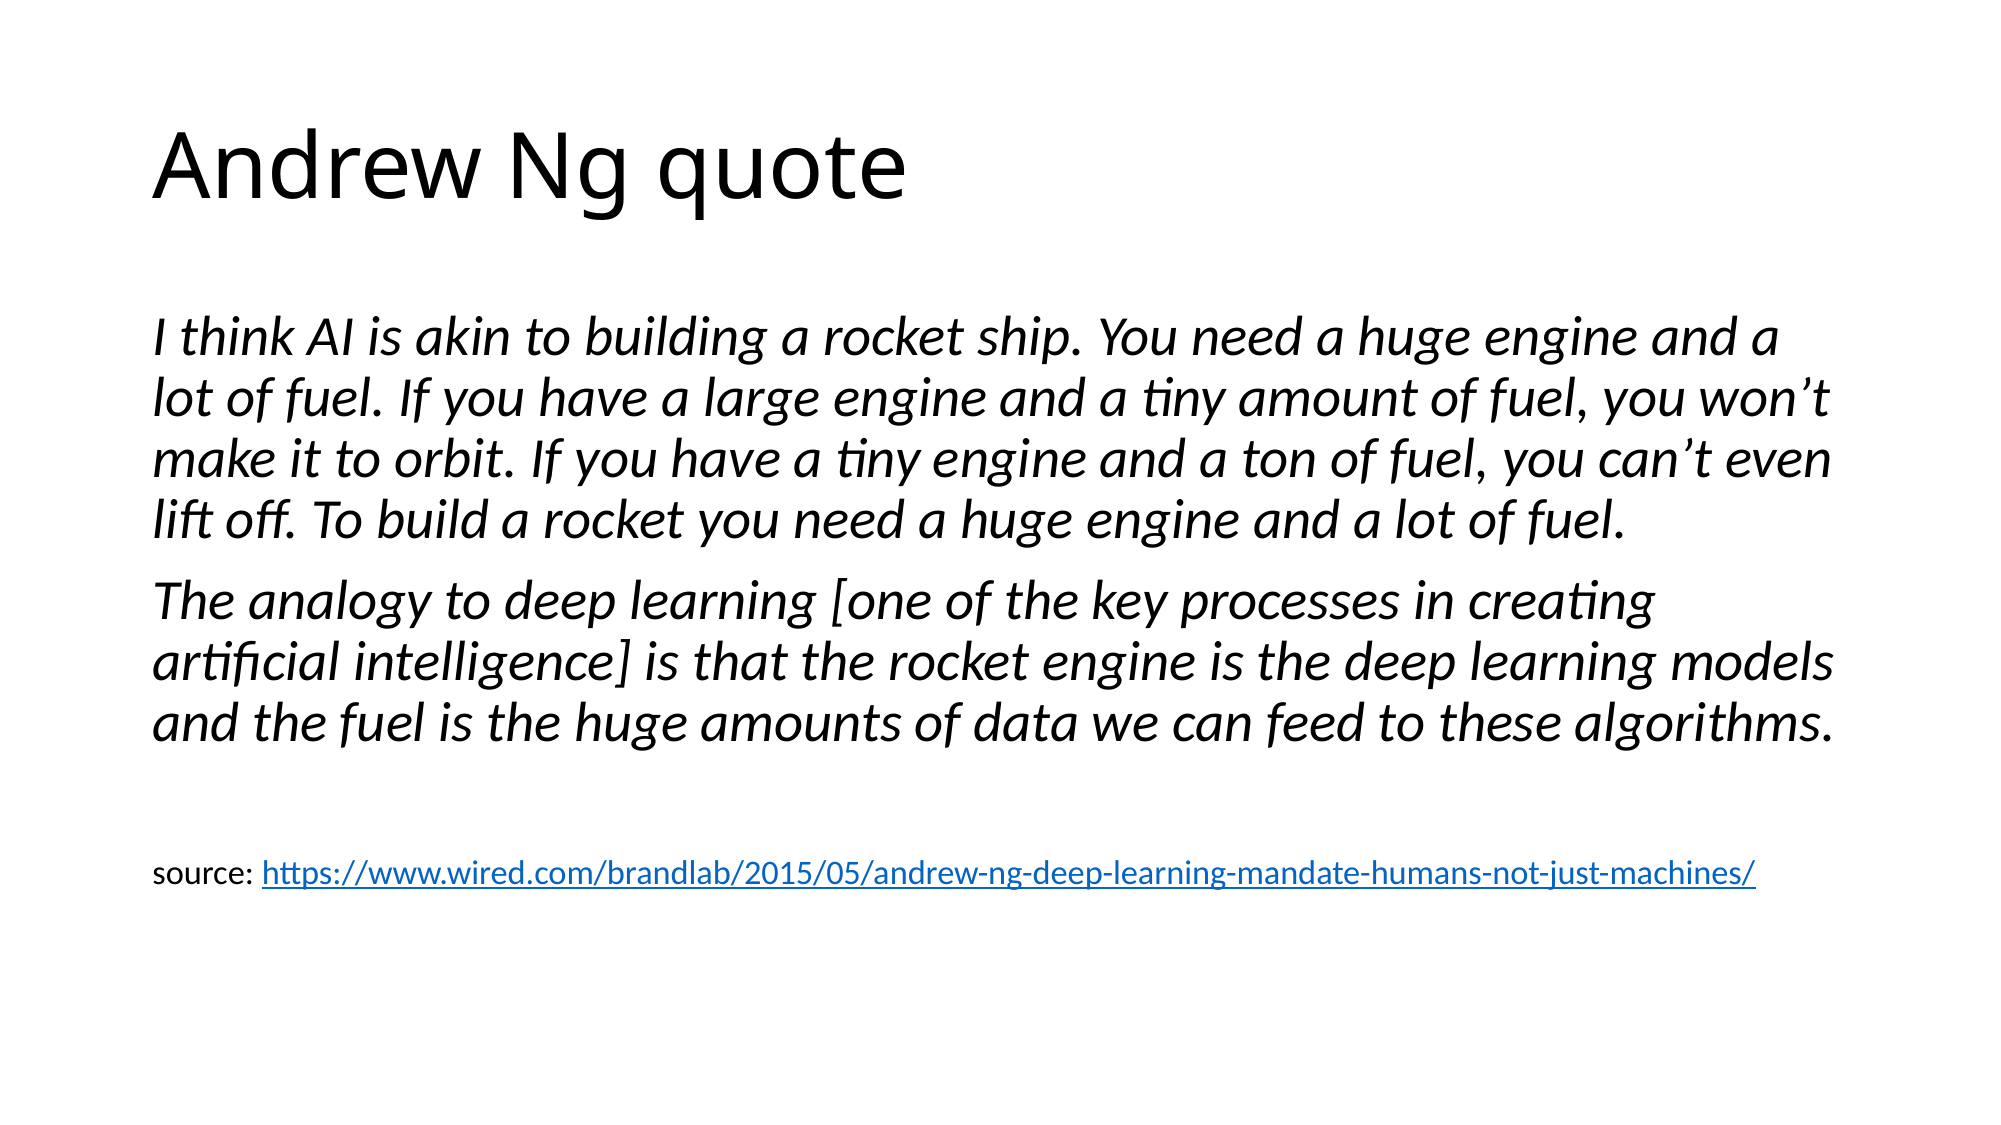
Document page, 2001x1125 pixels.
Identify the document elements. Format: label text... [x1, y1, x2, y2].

list I think AI is akin to building a rocket ship. You need a huge engine and a lot of fuel. If you have a large engine and a tiny amount of fuel, you won’t make it to orbit. If you have a tiny engine and a ton of fuel, you can’t even lift off. To build a rocket you need a huge engine and a lot of fuel. The analogy to deep learning [one of the key processes in creating artificial intelligence] is that the rocket engine is the deep learning models and the fuel is the huge amounts of data we can feed to these algorithms. source: https://www.wired.com/brandlab/2015/05/andrew-ng-deep-learning-mandate-humans-not-just-machines/ [137, 299, 1863, 1014]
title Andrew Ng quote [137, 59, 1863, 278]
